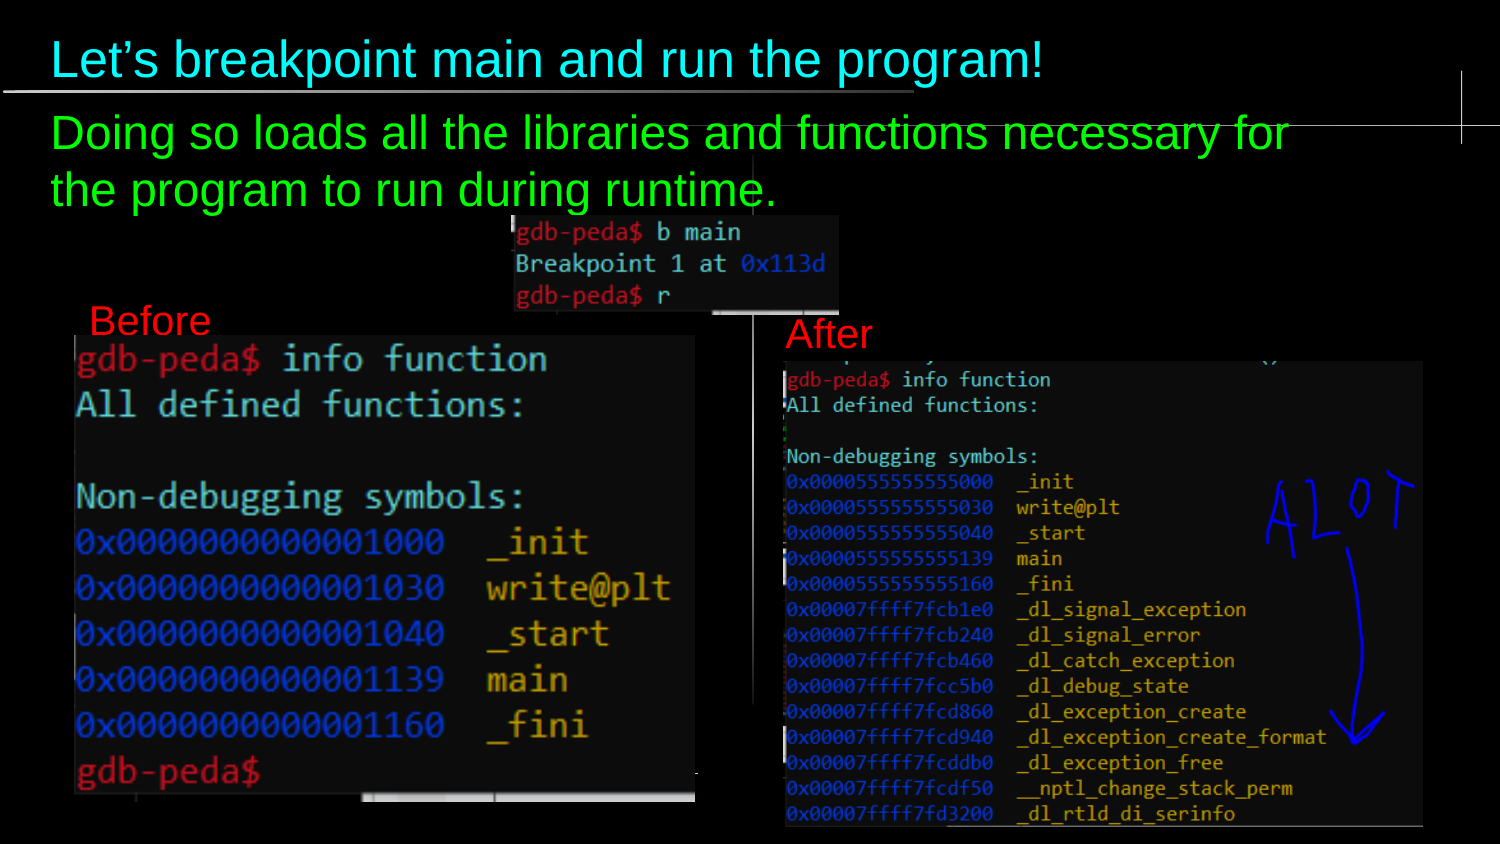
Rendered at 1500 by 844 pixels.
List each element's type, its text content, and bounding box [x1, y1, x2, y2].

picture [73, 335, 695, 802]
text_box Doing so loads all the libraries and functions necessary for the program to run during runtime. [35, 86, 1343, 169]
text_box Before [74, 278, 396, 334]
picture [783, 361, 1423, 827]
text_box After [770, 292, 1263, 373]
picture [511, 215, 839, 315]
text_box Let’s breakpoint main and run the program! [35, 10, 1465, 108]
